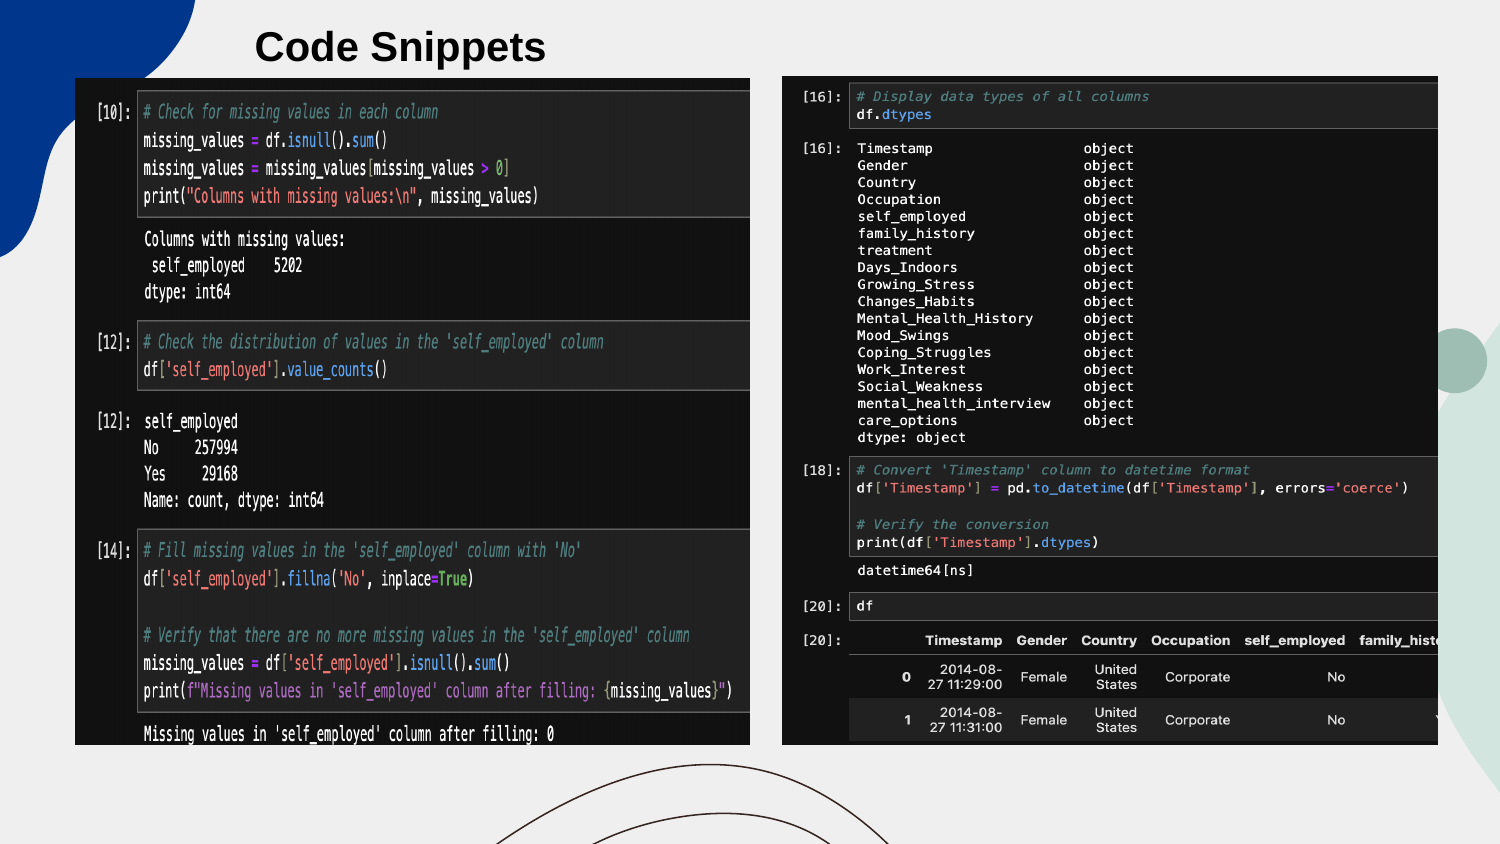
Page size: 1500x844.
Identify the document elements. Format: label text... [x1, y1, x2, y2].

picture [75, 77, 751, 746]
text_box Code Snippets [239, 12, 631, 76]
picture [782, 76, 1438, 746]
